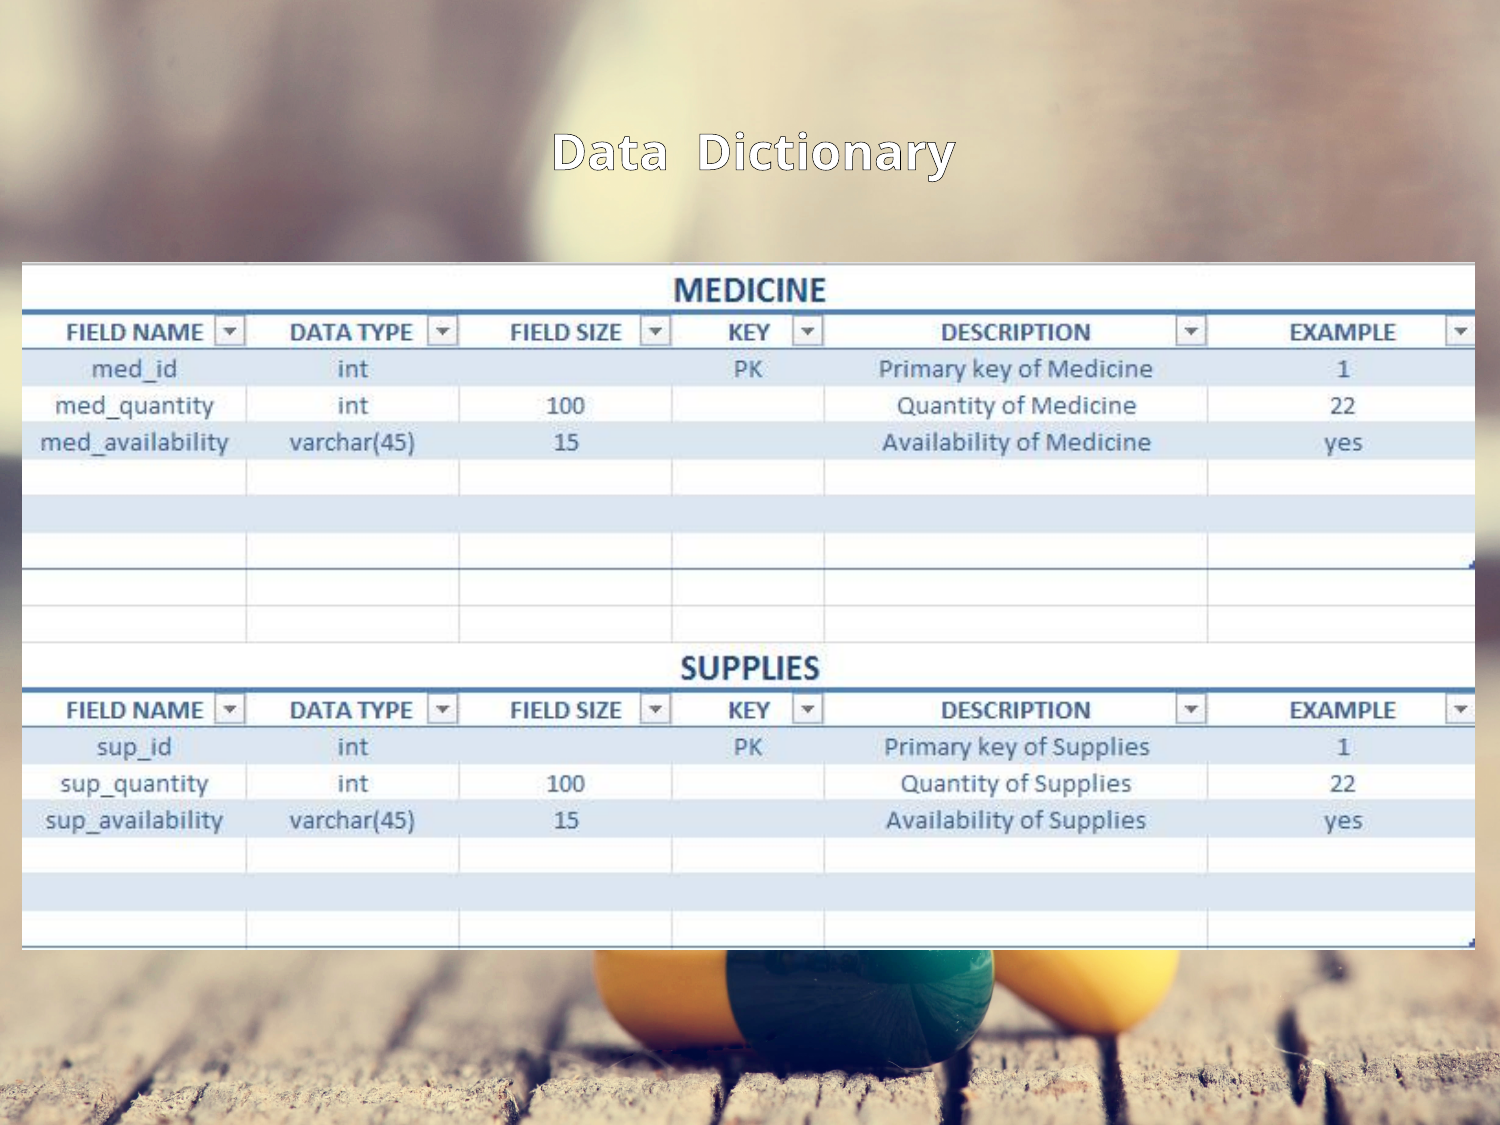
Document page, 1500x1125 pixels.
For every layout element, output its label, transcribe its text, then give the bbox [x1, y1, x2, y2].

picture [0, 0, 1500, 1125]
text_box Data Dictionary [535, 112, 971, 188]
